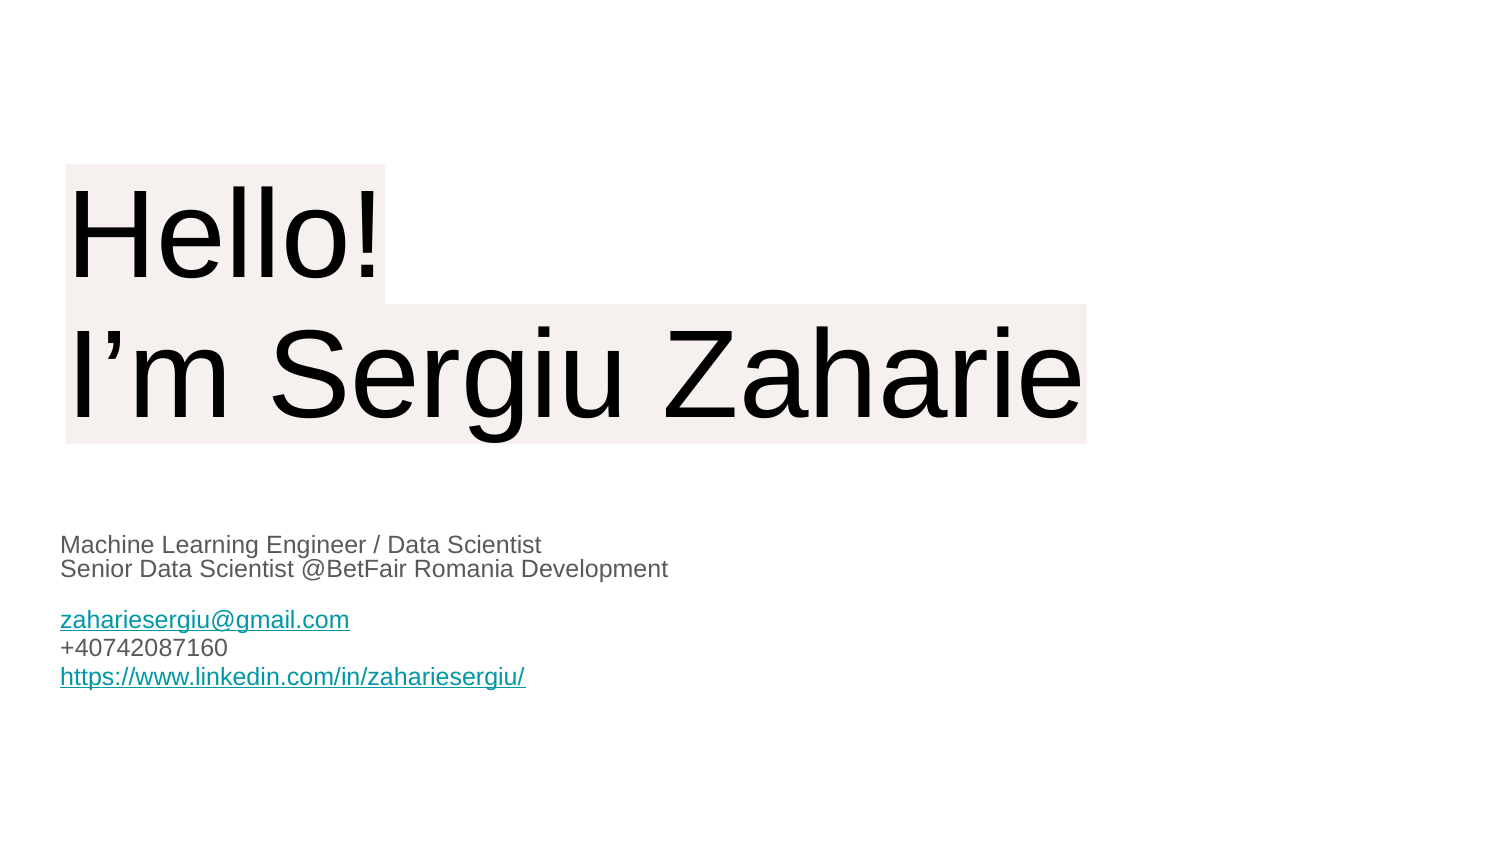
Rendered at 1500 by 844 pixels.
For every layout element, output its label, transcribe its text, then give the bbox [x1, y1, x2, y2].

subtitle Machine Learning Engineer / Data Scientist Senior Data Scientist @BetFair Romania Development zahariesergiu@gmail.com +40742087160 https://www.linkedin.com/in/zahariesergiu/ [45, 519, 1443, 685]
title Hello! I’m Sergiu Zaharie [51, 122, 1449, 459]
